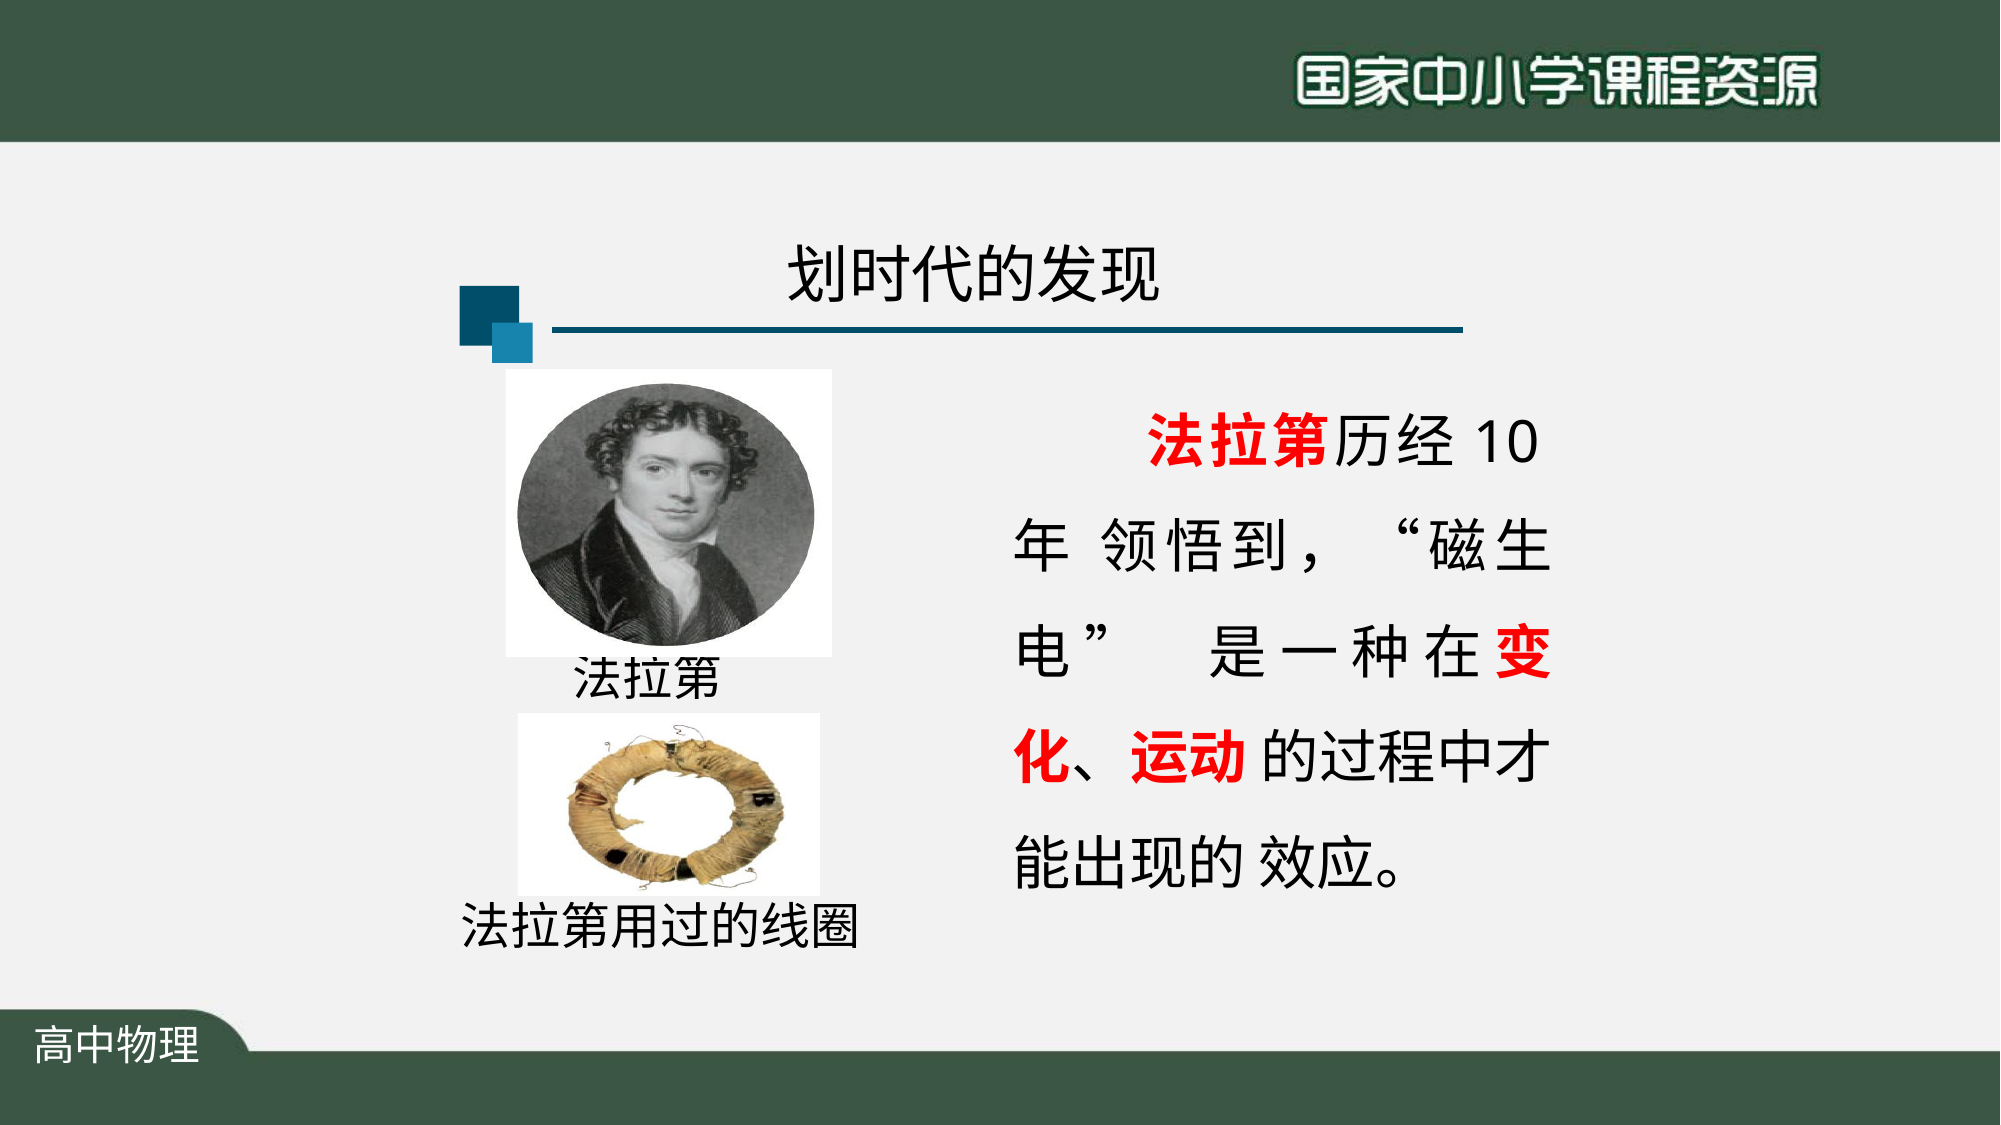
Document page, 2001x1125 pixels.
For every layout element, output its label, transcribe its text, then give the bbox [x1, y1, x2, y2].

text_box 法拉第历经10年 领悟到，“磁生电” 是一种在变化、运动 的过程中才能出现的 效应。 [1010, 363, 1554, 897]
text_box [459, 285, 520, 346]
title 划时代的发现 [784, 233, 1164, 424]
footer 高中物理 [31, 1013, 202, 1125]
text_box [505, 369, 833, 657]
picture [0, 0, 2000, 1125]
text_box 法拉第 [570, 657, 725, 706]
text_box [517, 713, 820, 892]
text_box [492, 322, 533, 363]
text_box 法拉第用过的线圈 [458, 892, 863, 955]
